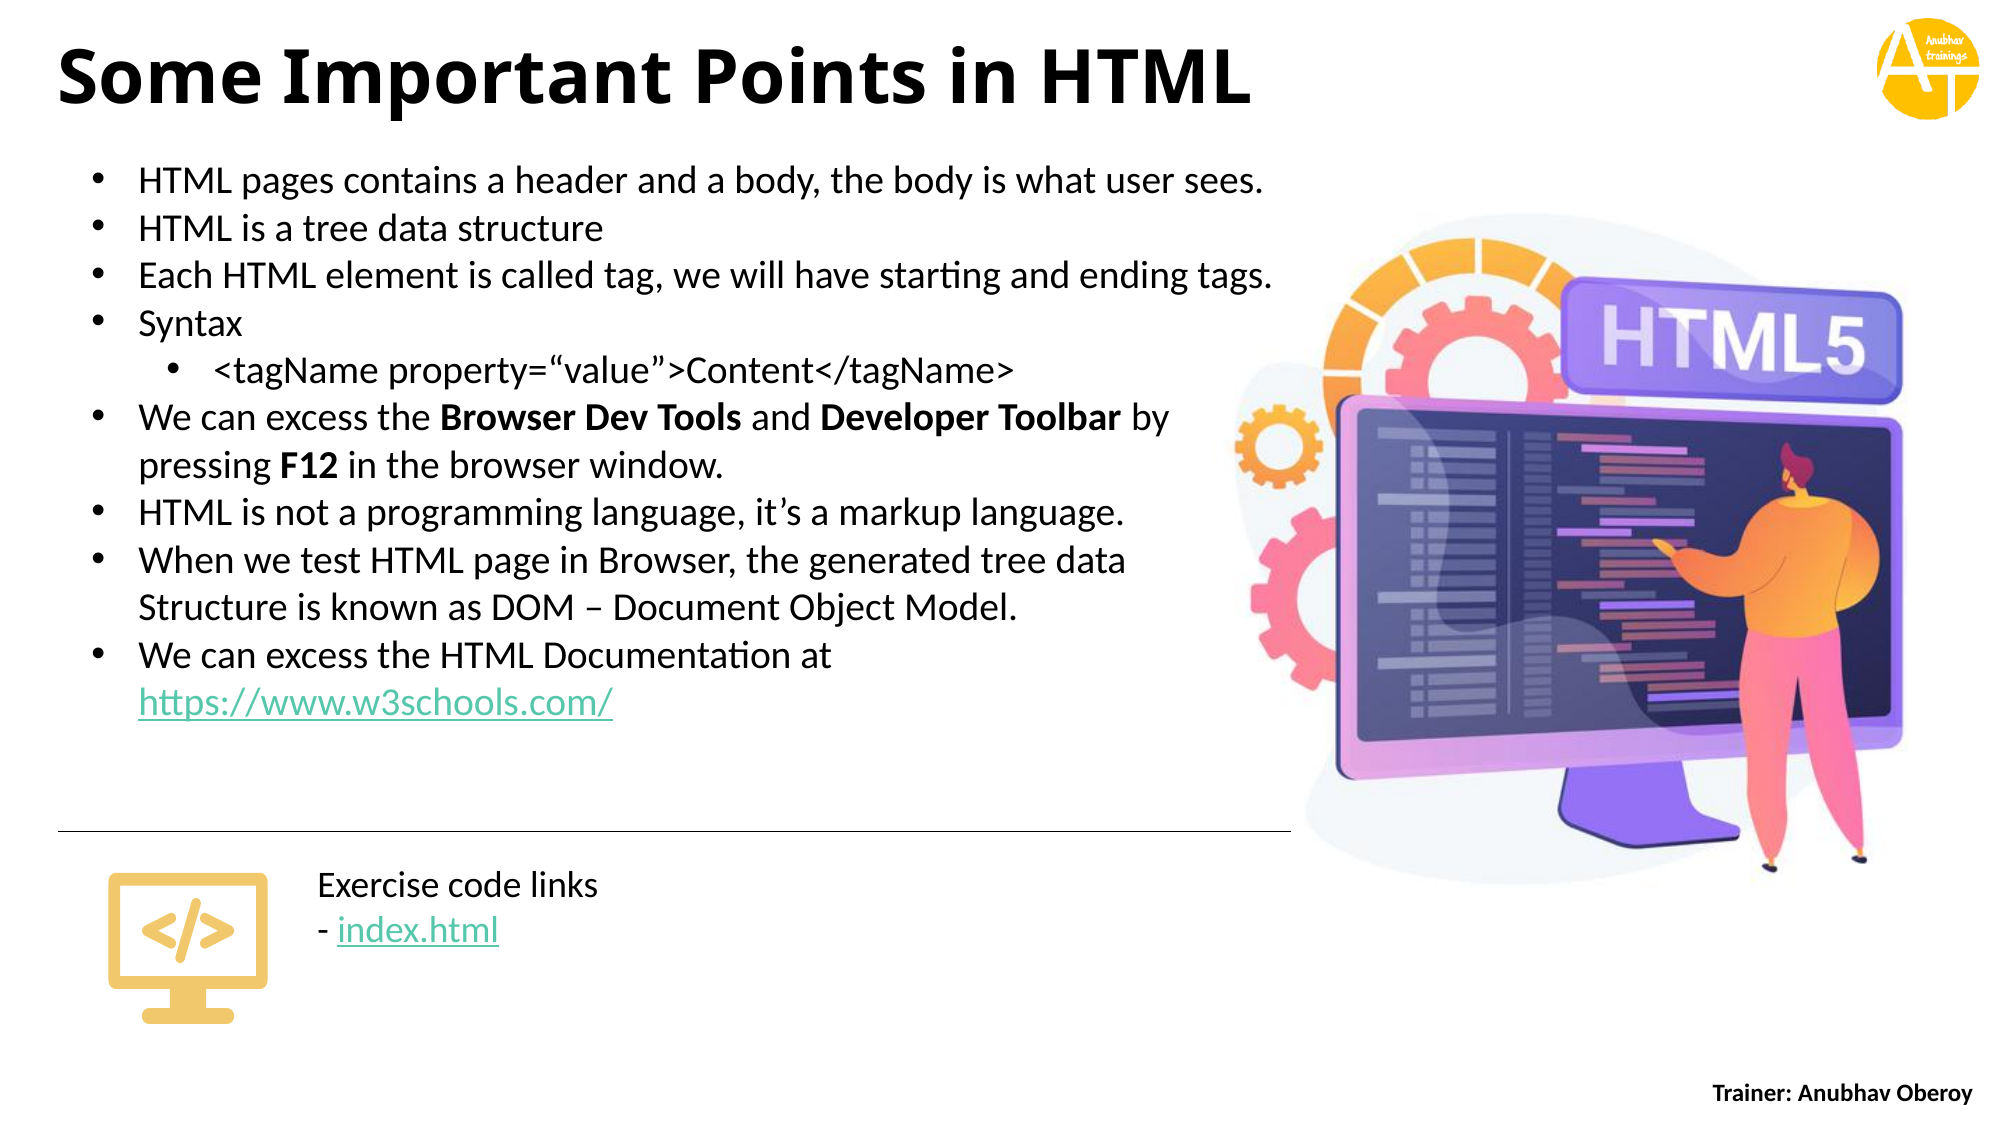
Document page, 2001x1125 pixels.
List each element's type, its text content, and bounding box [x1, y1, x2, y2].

text_box HTML pages contains a header and a body, the body is what user sees. HTML is a tree data structure Each HTML element is called tag, we will have starting and ending tags. Syntax <tagName property=“value”>Content</tagName> We can excess the Browser Dev Tools and Developer Toolbar by pressing F12 in the browser window. HTML is not a programming language, it’s a markup language. When we test HTML page in Browser, the generated tree data Structure is known as DOM – Document Object Model. We can excess the HTML Documentation at https://www.w3schools.com/ [76, 146, 1124, 732]
picture [1124, 11, 2000, 1001]
footer Trainer: Anubhav Oberoy [1660, 1074, 2000, 1108]
text_box Exercise code links - index.html [302, 852, 651, 958]
text_box Some Important Points in HTML [42, 30, 1319, 148]
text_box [108, 872, 268, 1024]
